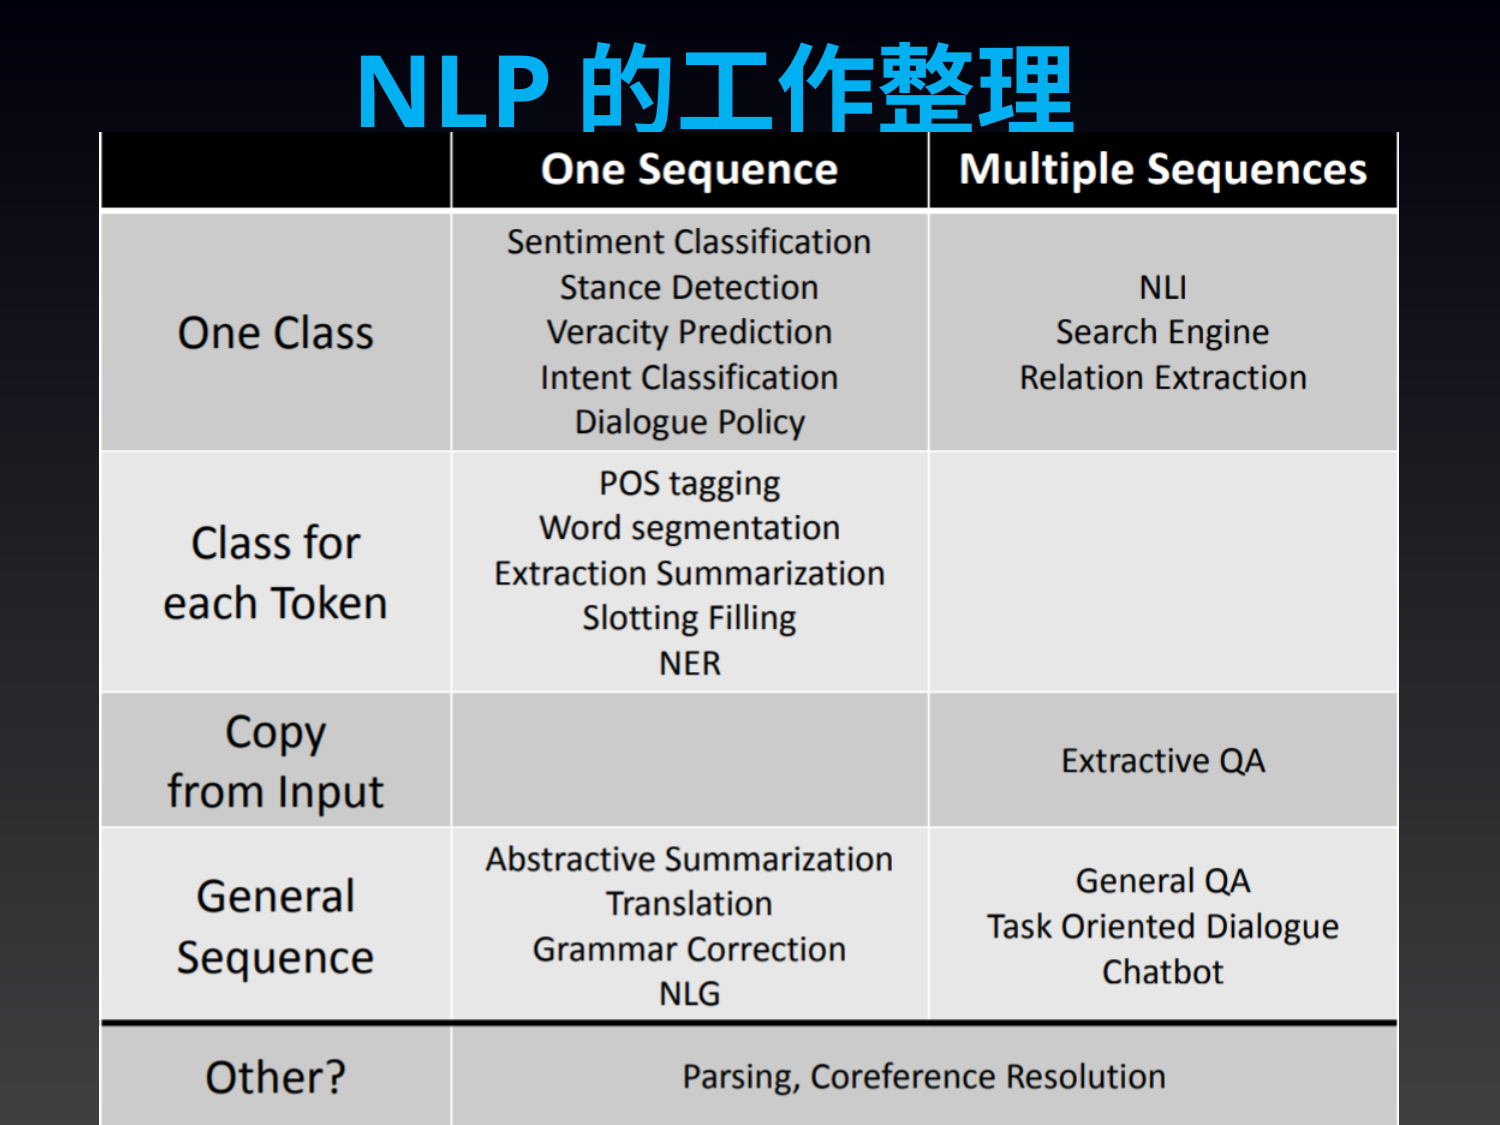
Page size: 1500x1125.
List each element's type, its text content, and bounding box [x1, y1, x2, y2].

picture [99, 132, 1399, 1125]
text_box NLP的工作整理 [337, 0, 1338, 131]
